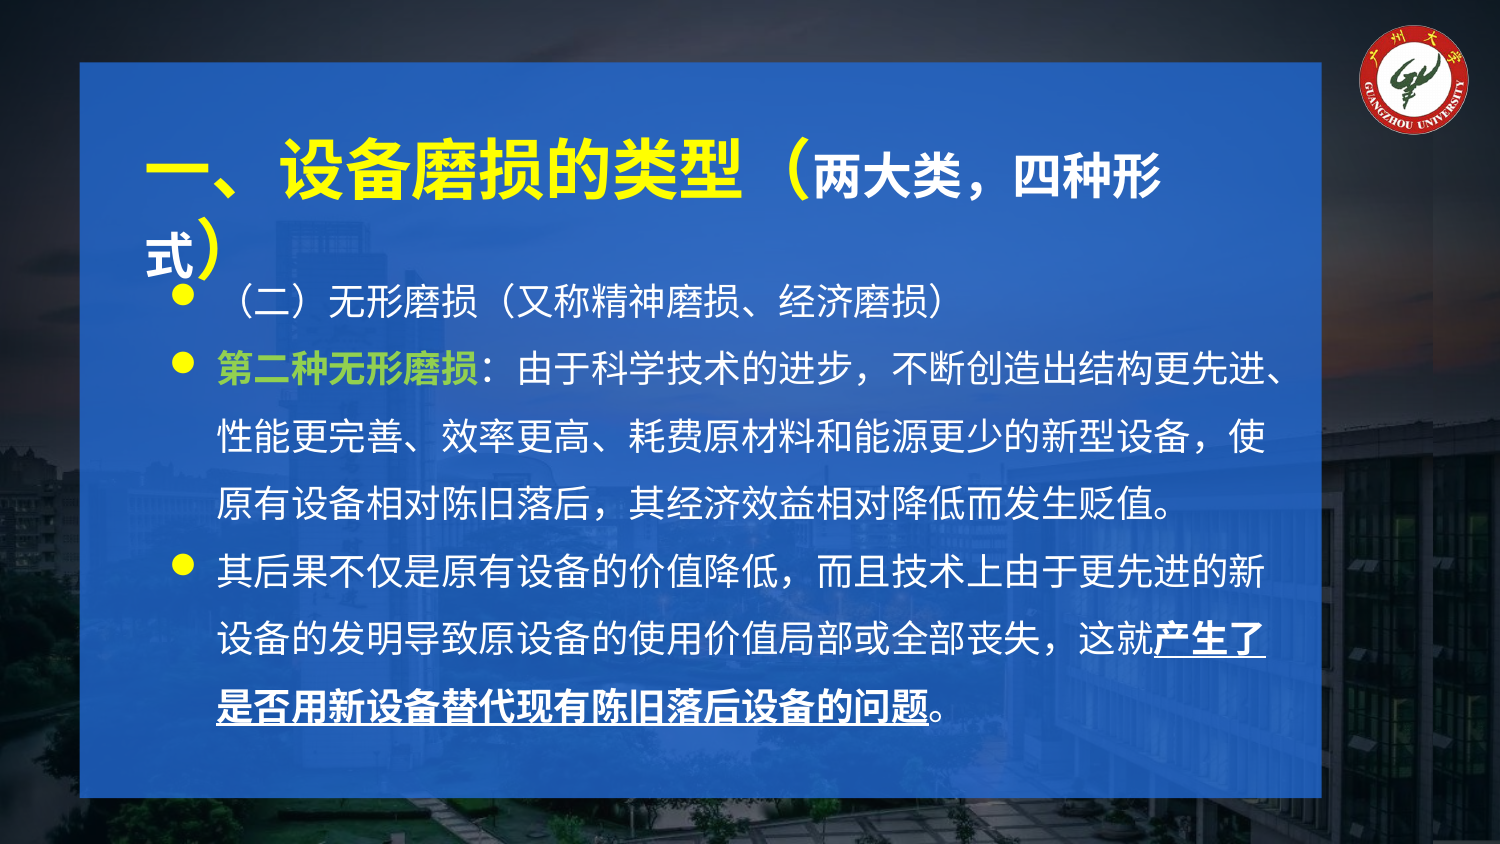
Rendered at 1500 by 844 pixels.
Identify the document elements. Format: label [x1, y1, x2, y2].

picture [1356, 23, 1470, 136]
text_box [0, 0, 1500, 844]
